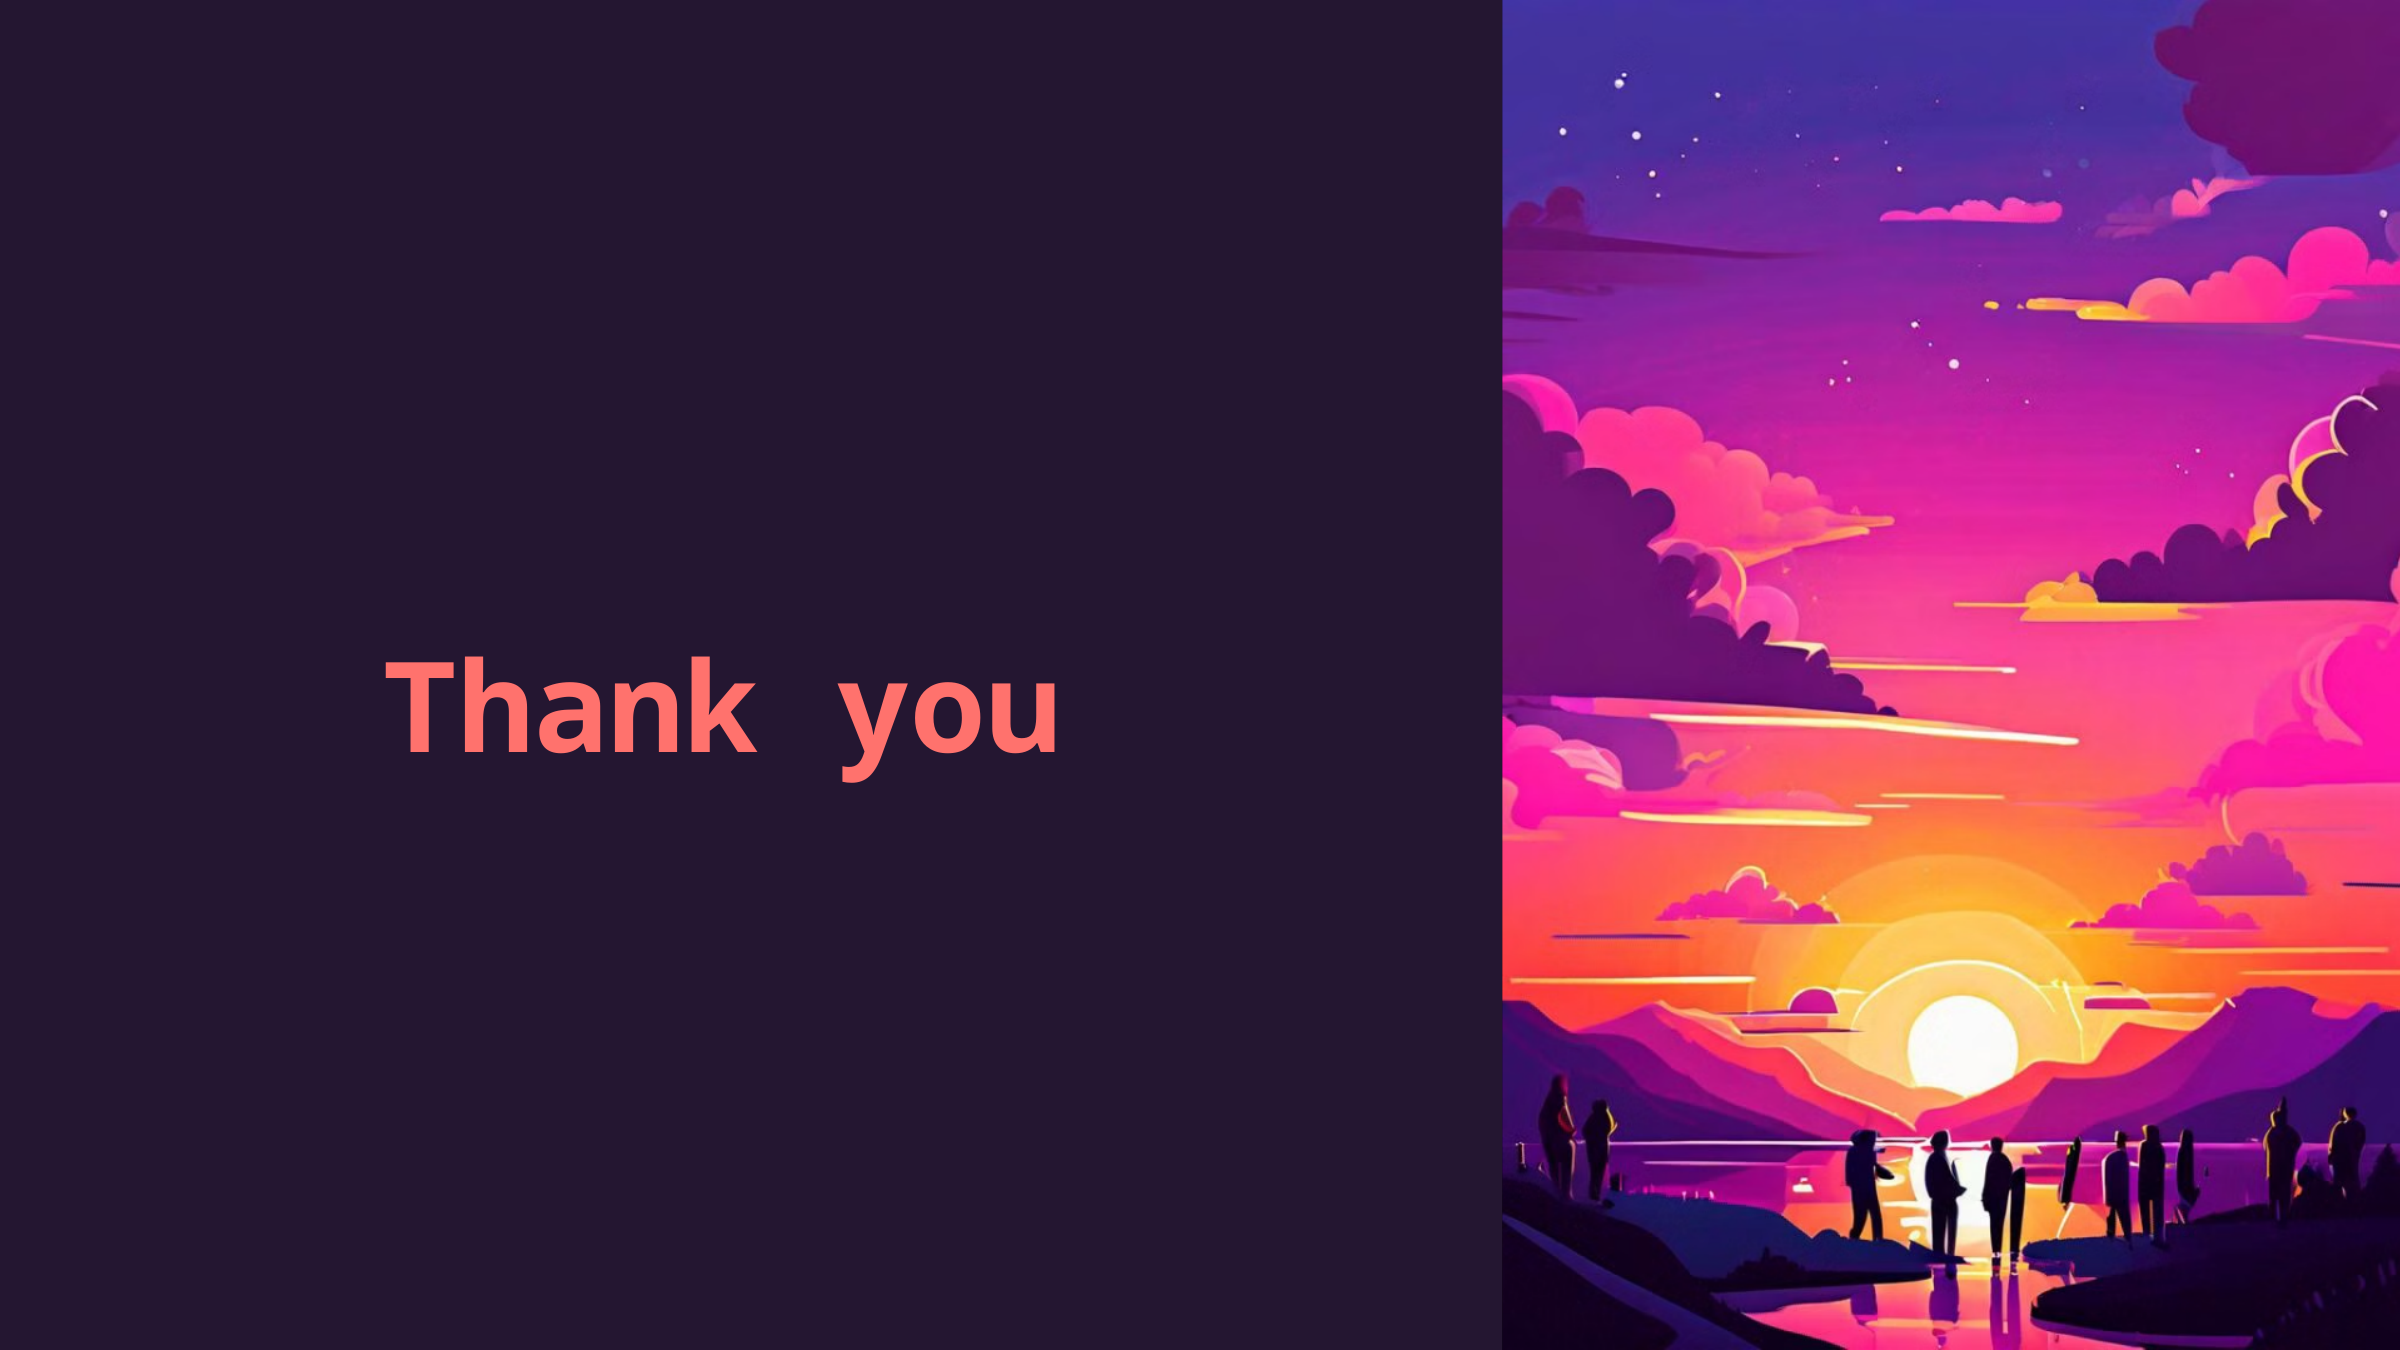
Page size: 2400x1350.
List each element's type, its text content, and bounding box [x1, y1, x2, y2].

text_box Thank you [367, 612, 1317, 771]
text_box [0, 0, 1501, 1350]
picture [1501, 0, 2400, 1350]
